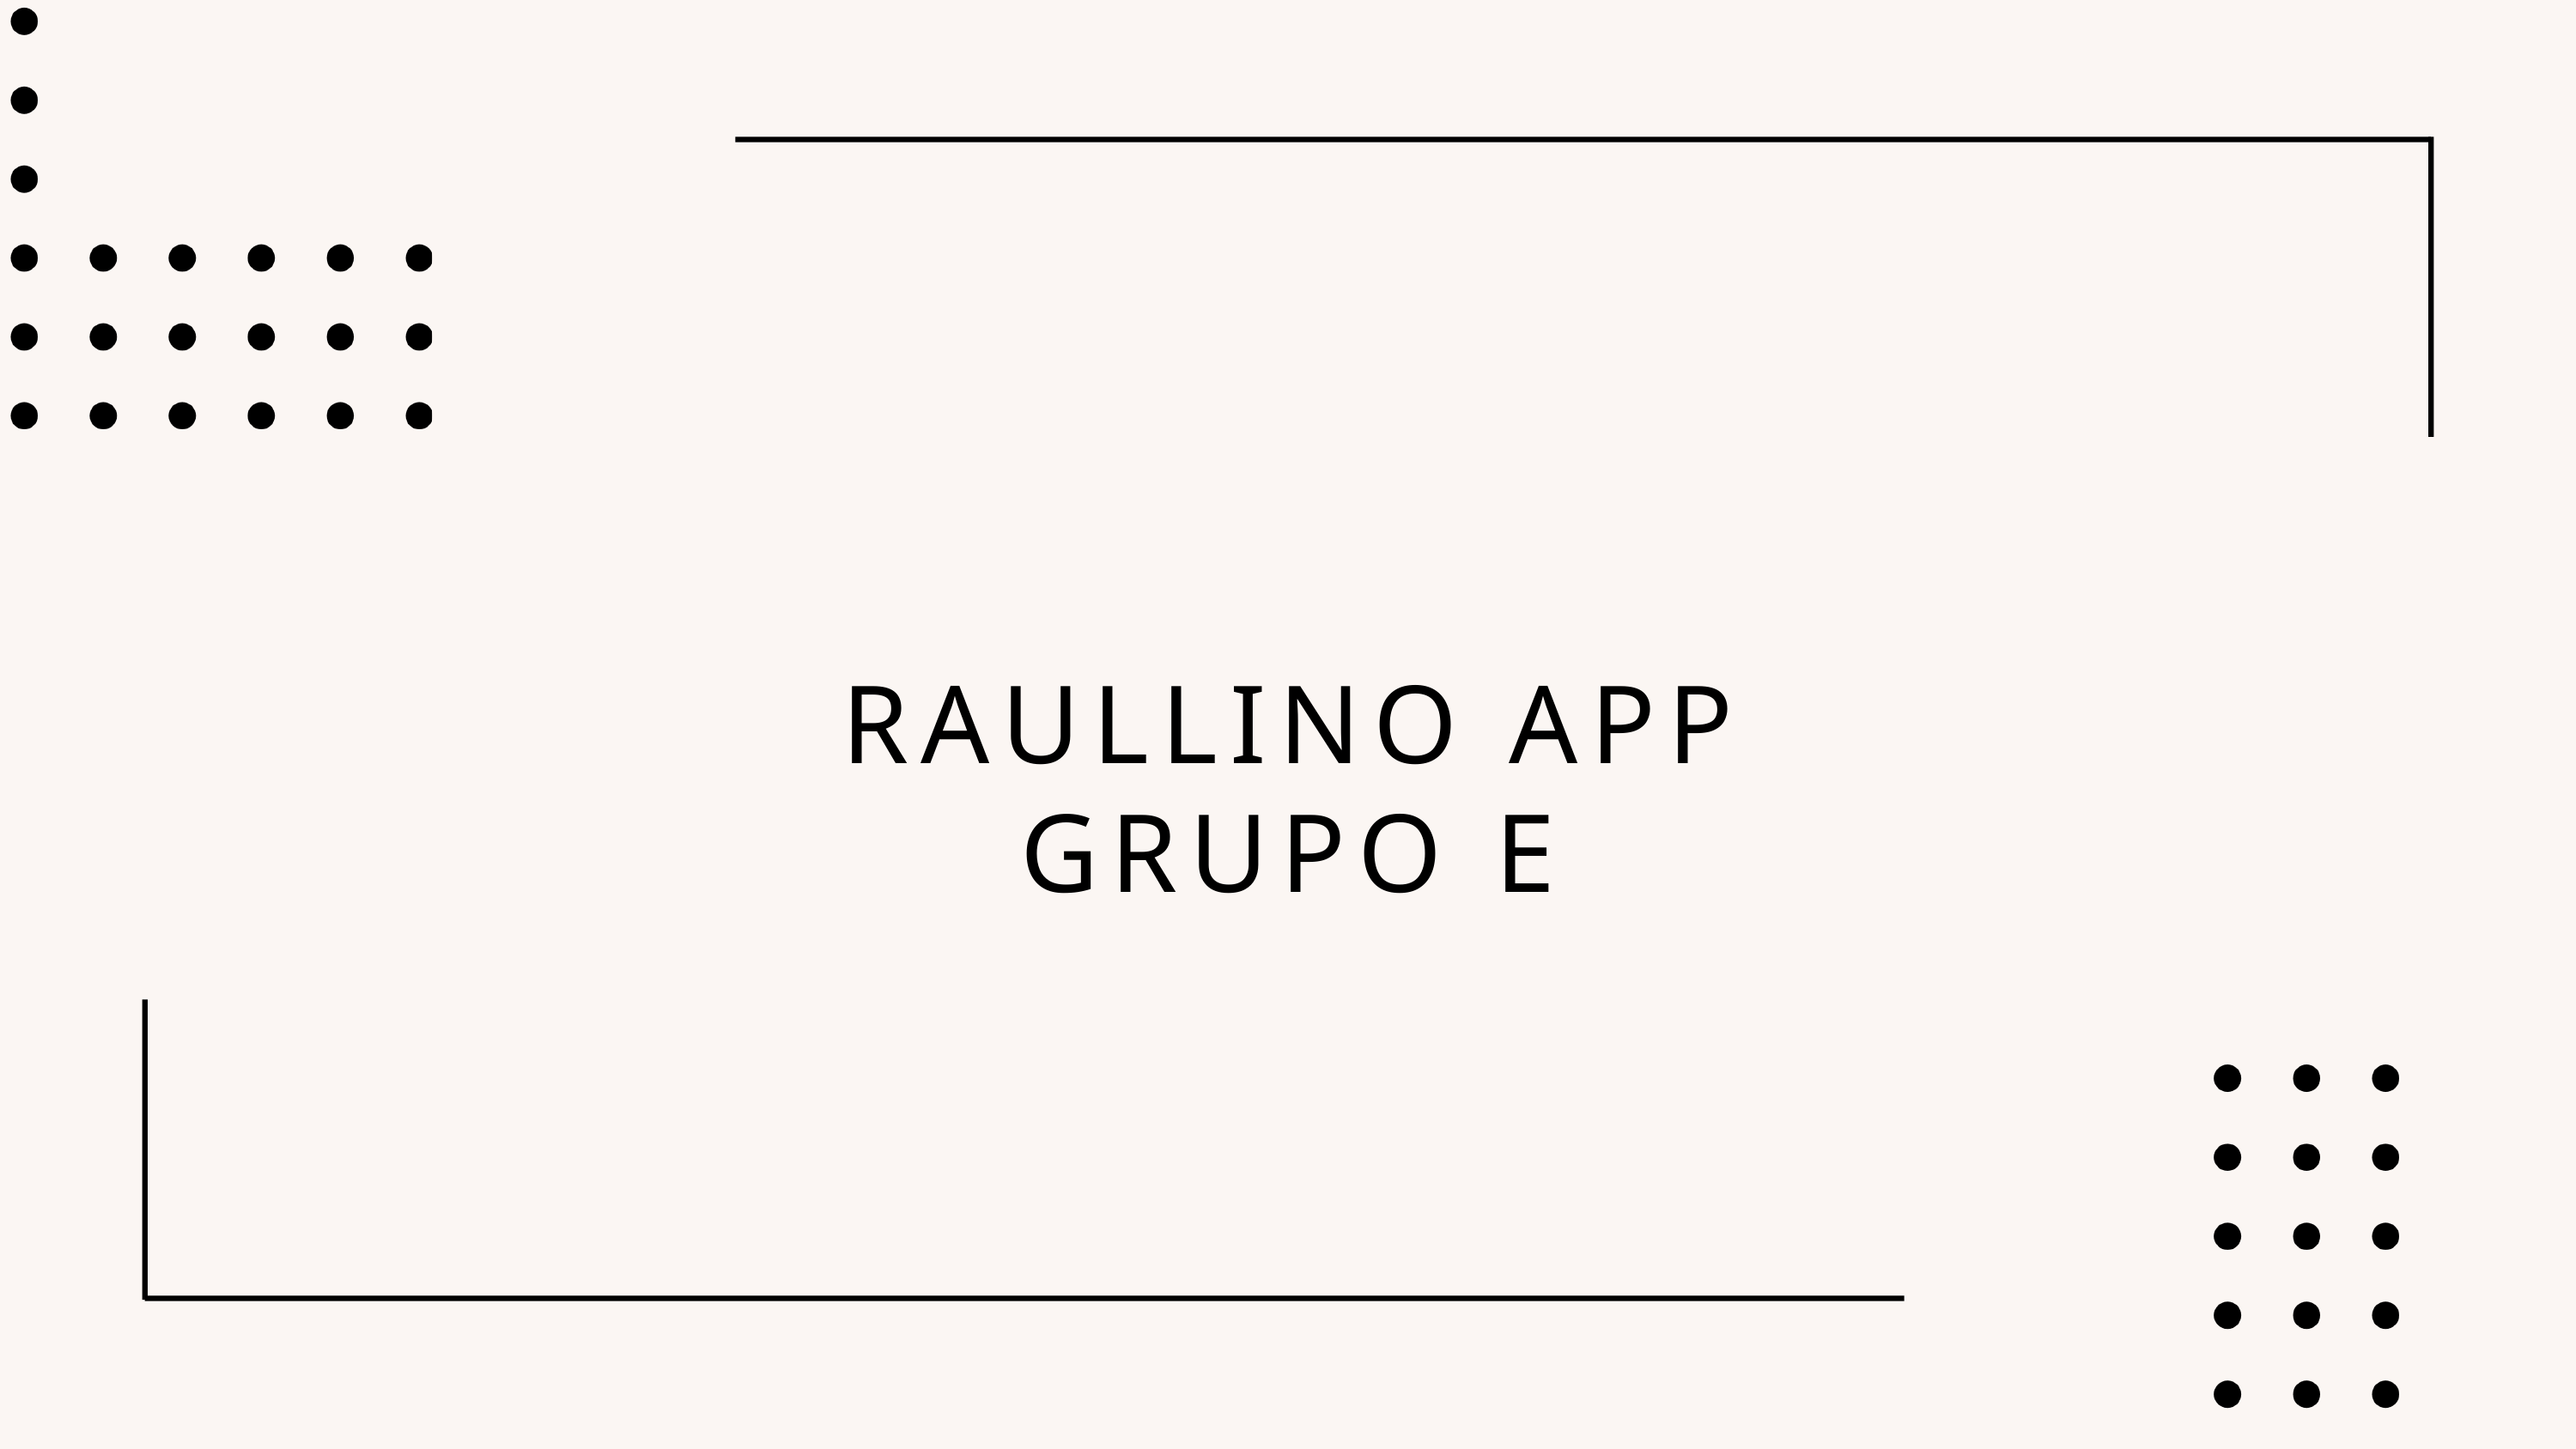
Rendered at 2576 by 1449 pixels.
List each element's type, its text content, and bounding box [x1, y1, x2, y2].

text_box [2214, 1064, 2576, 1449]
text_box RAULLINO APP [440, 667, 2136, 785]
text_box [0, 0, 433, 430]
text_box GRUPO E [440, 796, 2136, 914]
